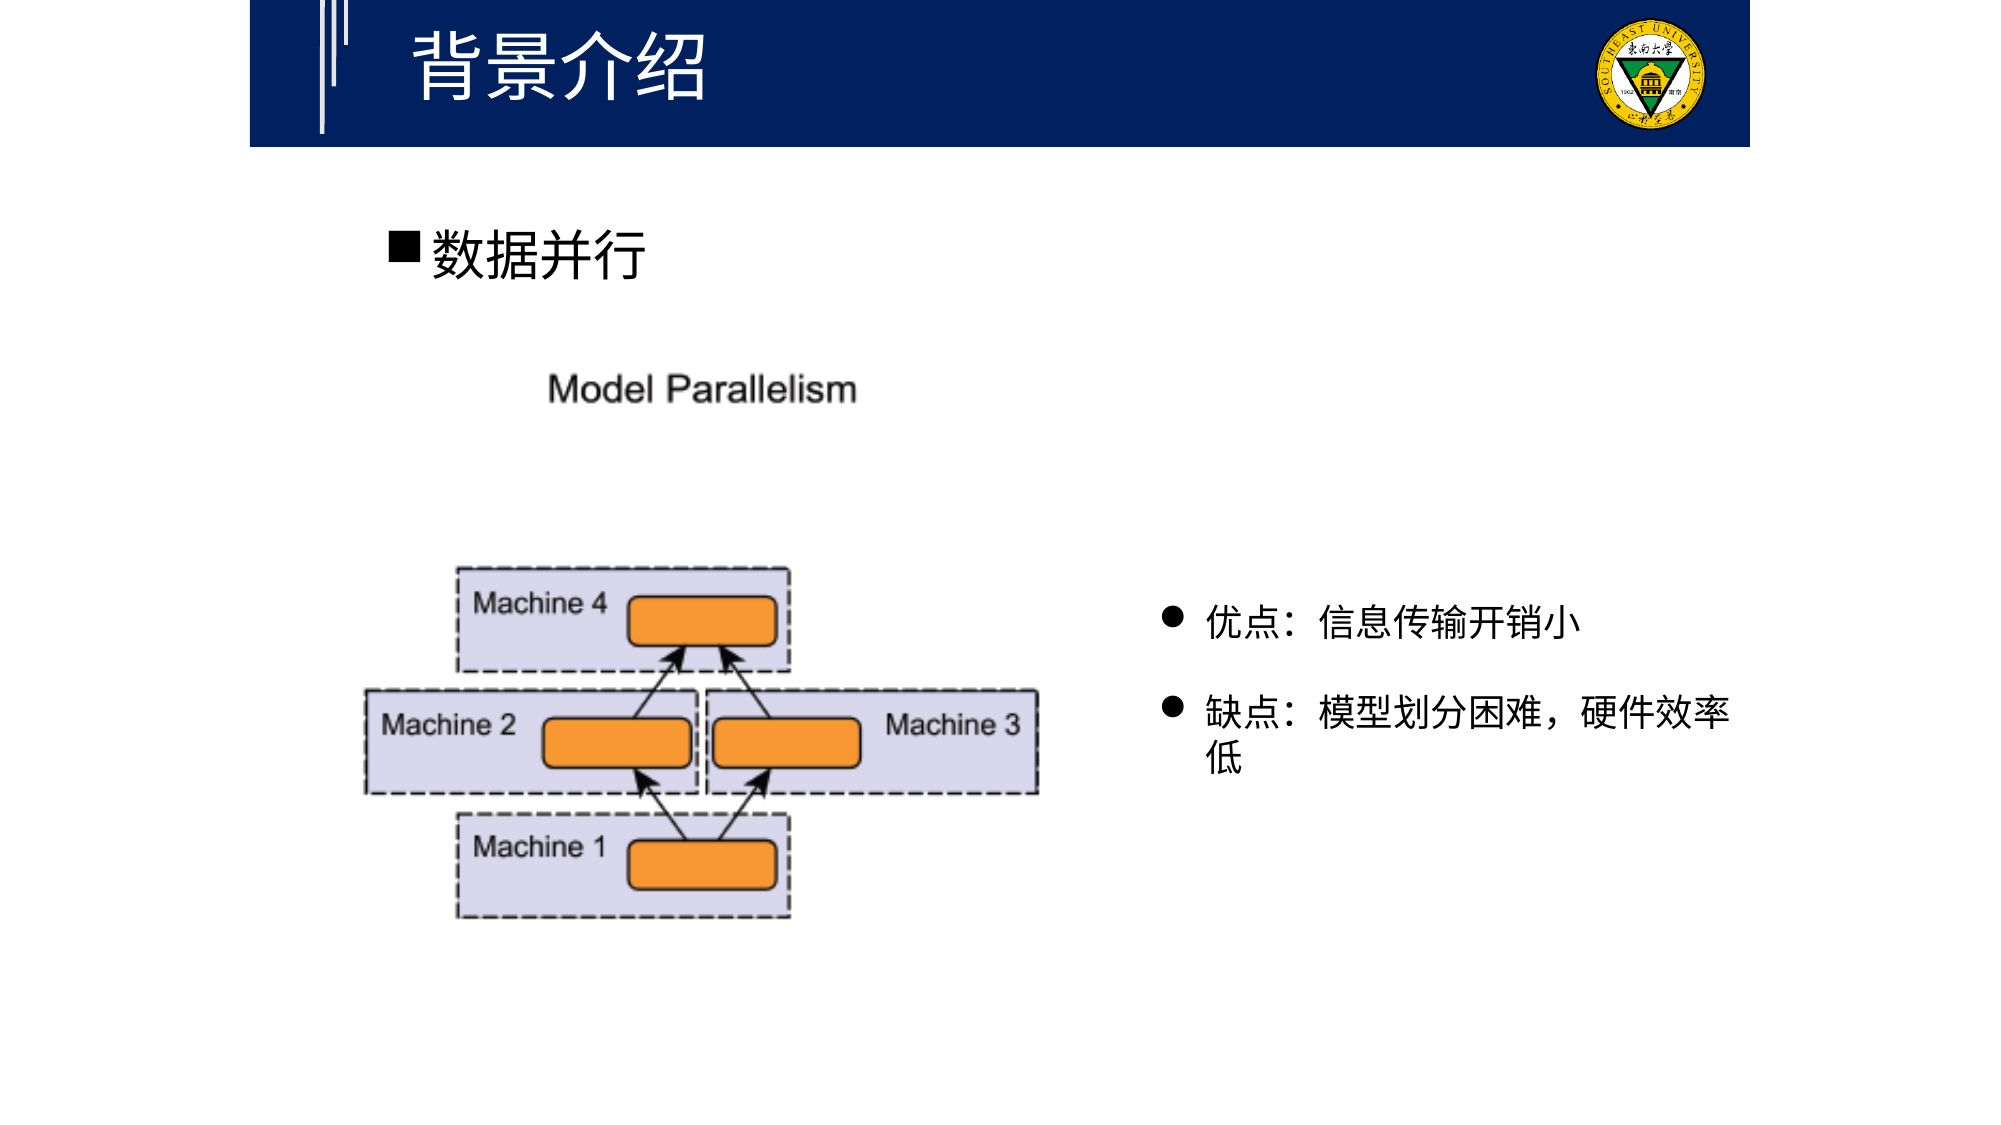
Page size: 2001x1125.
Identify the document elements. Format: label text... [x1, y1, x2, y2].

text_box 优点：信息传输开销小 缺点：模型划分困难，硬件效率低 [1143, 592, 1762, 832]
text_box [249, 0, 1751, 148]
picture [1595, 18, 1707, 130]
text_box 数据并行 [369, 213, 1554, 294]
text_box 背景介绍 [394, 11, 850, 117]
picture [304, 318, 1119, 1023]
